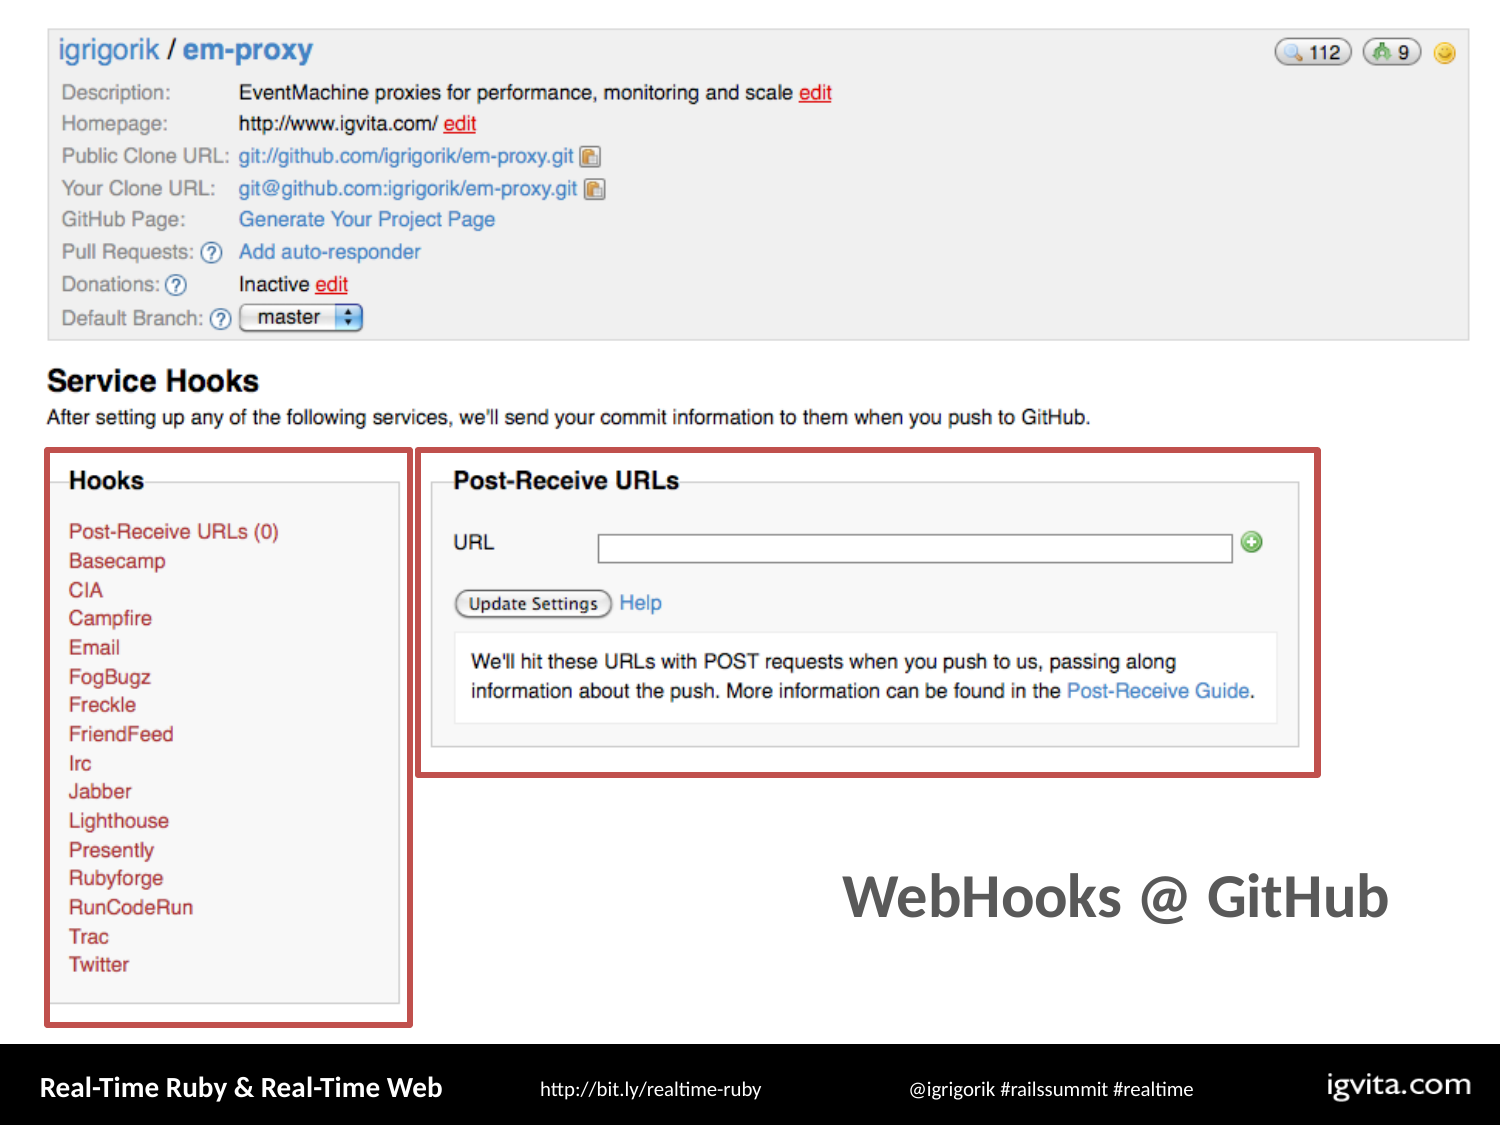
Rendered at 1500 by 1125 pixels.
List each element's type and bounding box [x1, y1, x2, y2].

picture [1323, 1070, 1475, 1105]
text_box [45, 1018, 412, 1027]
picture [37, 24, 1496, 1010]
